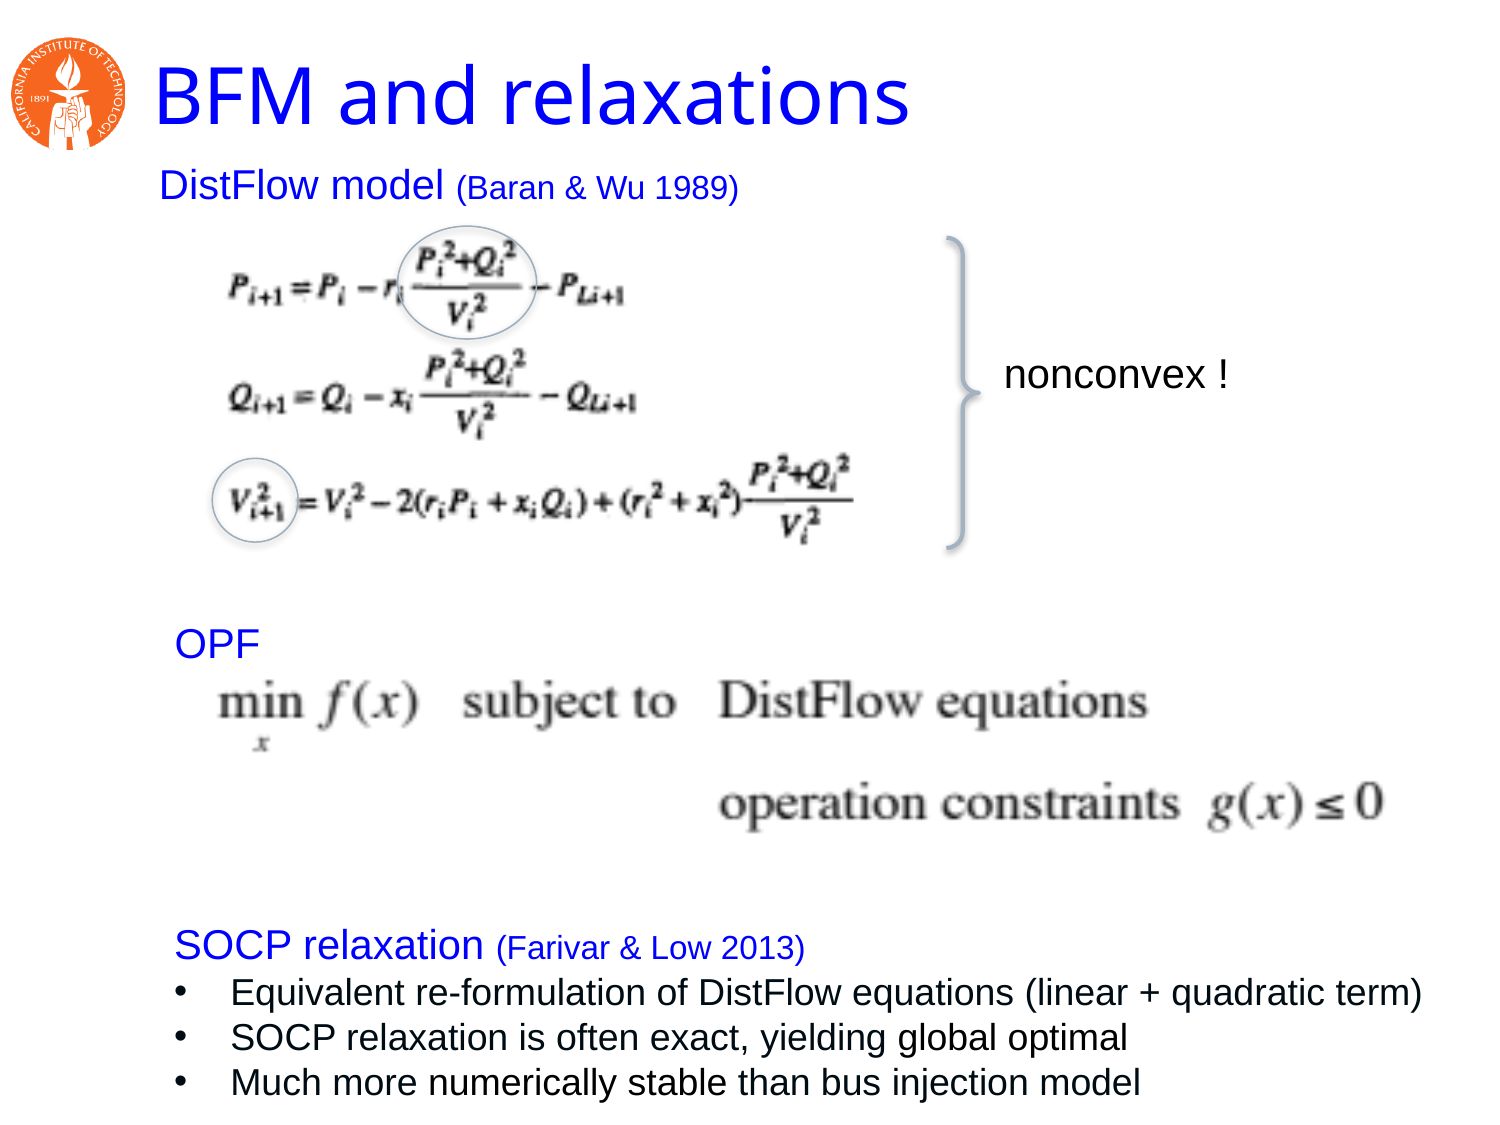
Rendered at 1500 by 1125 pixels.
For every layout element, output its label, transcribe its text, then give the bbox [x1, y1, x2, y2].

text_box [946, 237, 1246, 549]
text_box DistFlow model (Baran & Wu 1989) [144, 176, 755, 216]
title BFM and relaxations [137, 37, 1463, 176]
text_box SOCP relaxation (Farivar & Low 2013) Equivalent re-formulation of DistFlow equations (linear + quadratic term) SOCP relaxation is often exact, yielding global optimal Much more numerically stable than bus injection model [159, 910, 1500, 1111]
picture [220, 235, 854, 546]
text_box [432, 225, 503, 233]
text_box [211, 483, 215, 517]
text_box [159, 609, 1391, 838]
